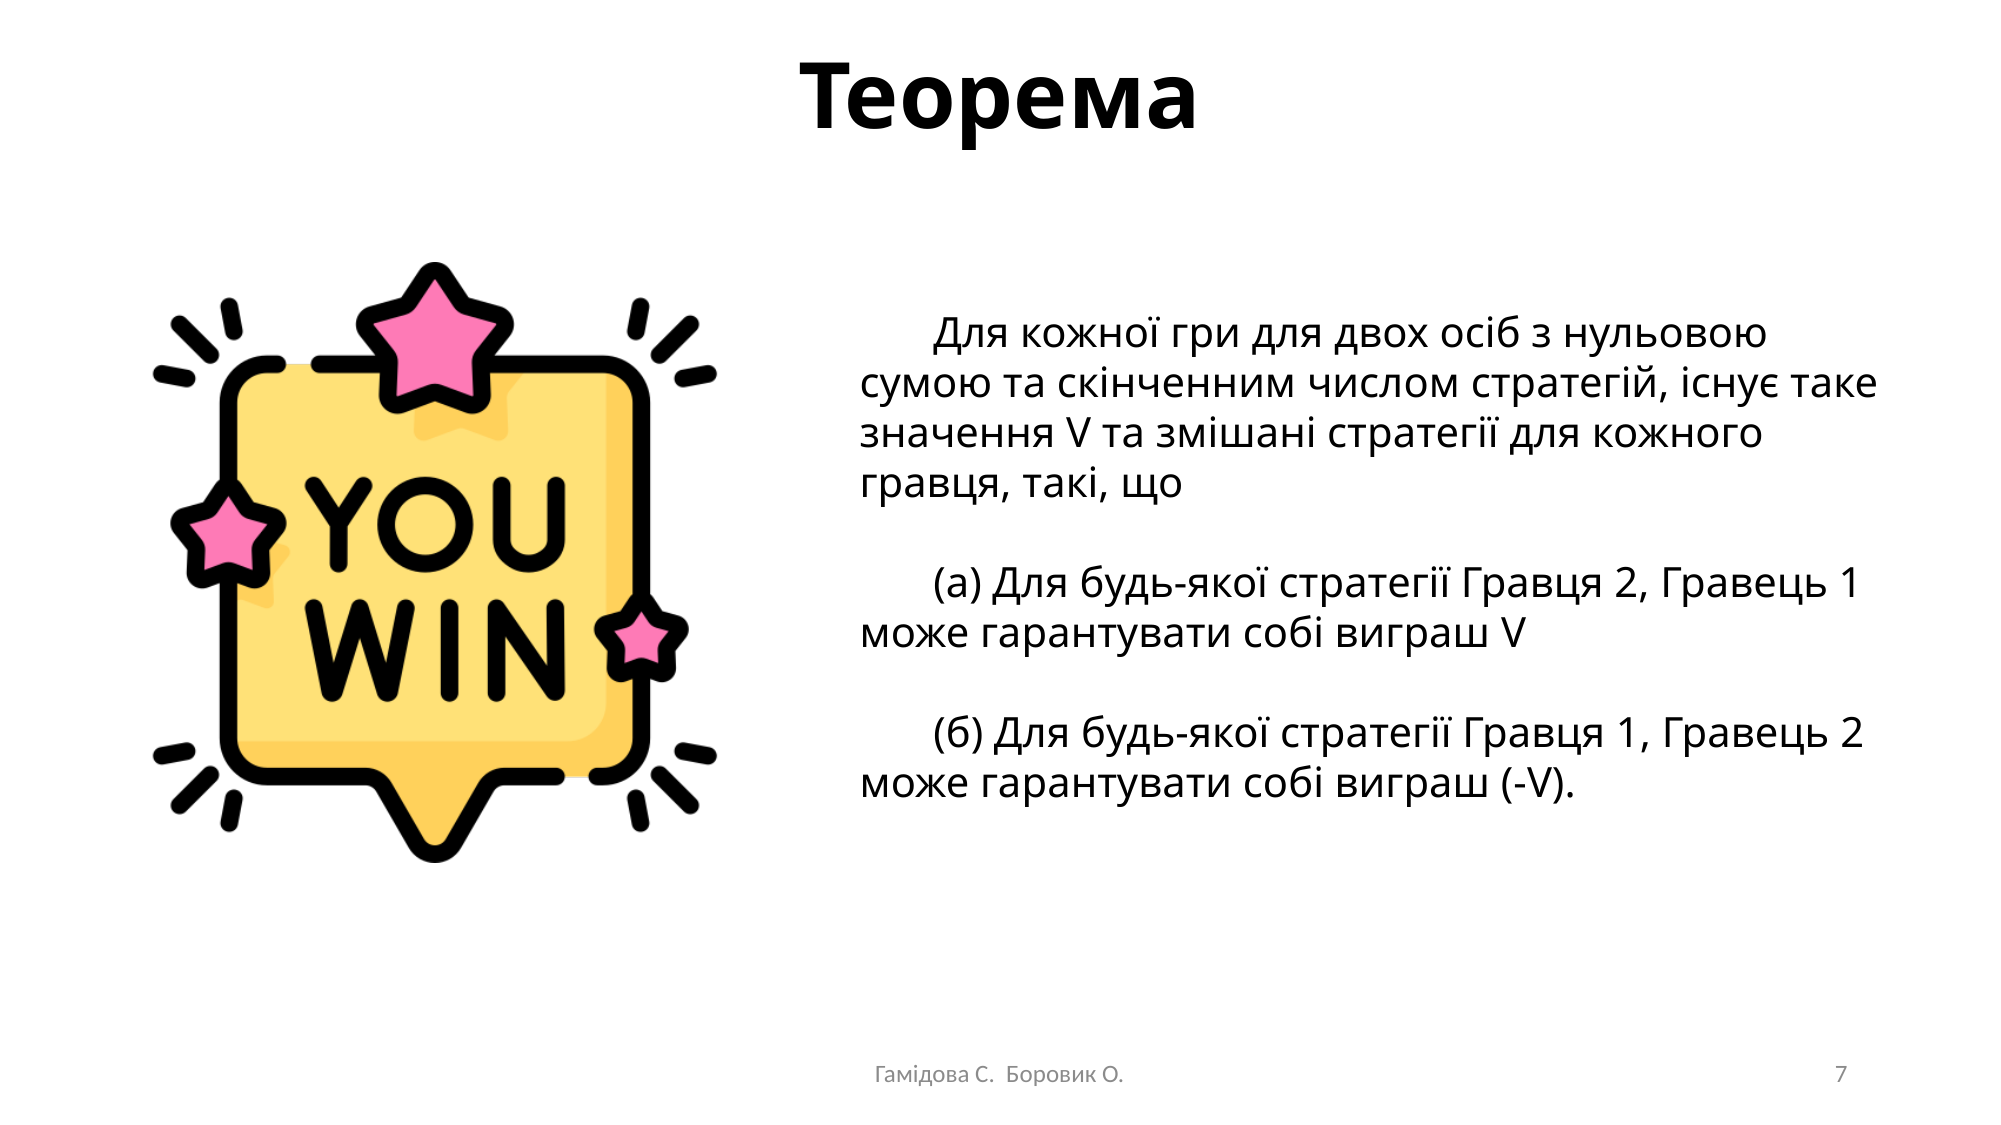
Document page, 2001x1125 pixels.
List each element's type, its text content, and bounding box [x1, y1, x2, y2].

picture [134, 262, 736, 863]
slide_number 7 [1412, 1042, 1863, 1103]
text_box Для кожної гри для двох осіб з нульовою сумою та скінченним числом стратегій, існує таке значення V та змішані стратегії для кожного гравця, такі, що (а) Для будь-якої стратегії Гравця 2, Гравець 1 може гарантувати собі виграш V (б) Для будь-якої стратегії Гравця 1, Гравець 2 може гарантувати собі виграш (-V). [844, 298, 1913, 904]
footer Гамідова С. Боровик О. [662, 1042, 1338, 1103]
text_box Теорема [249, 41, 1750, 169]
